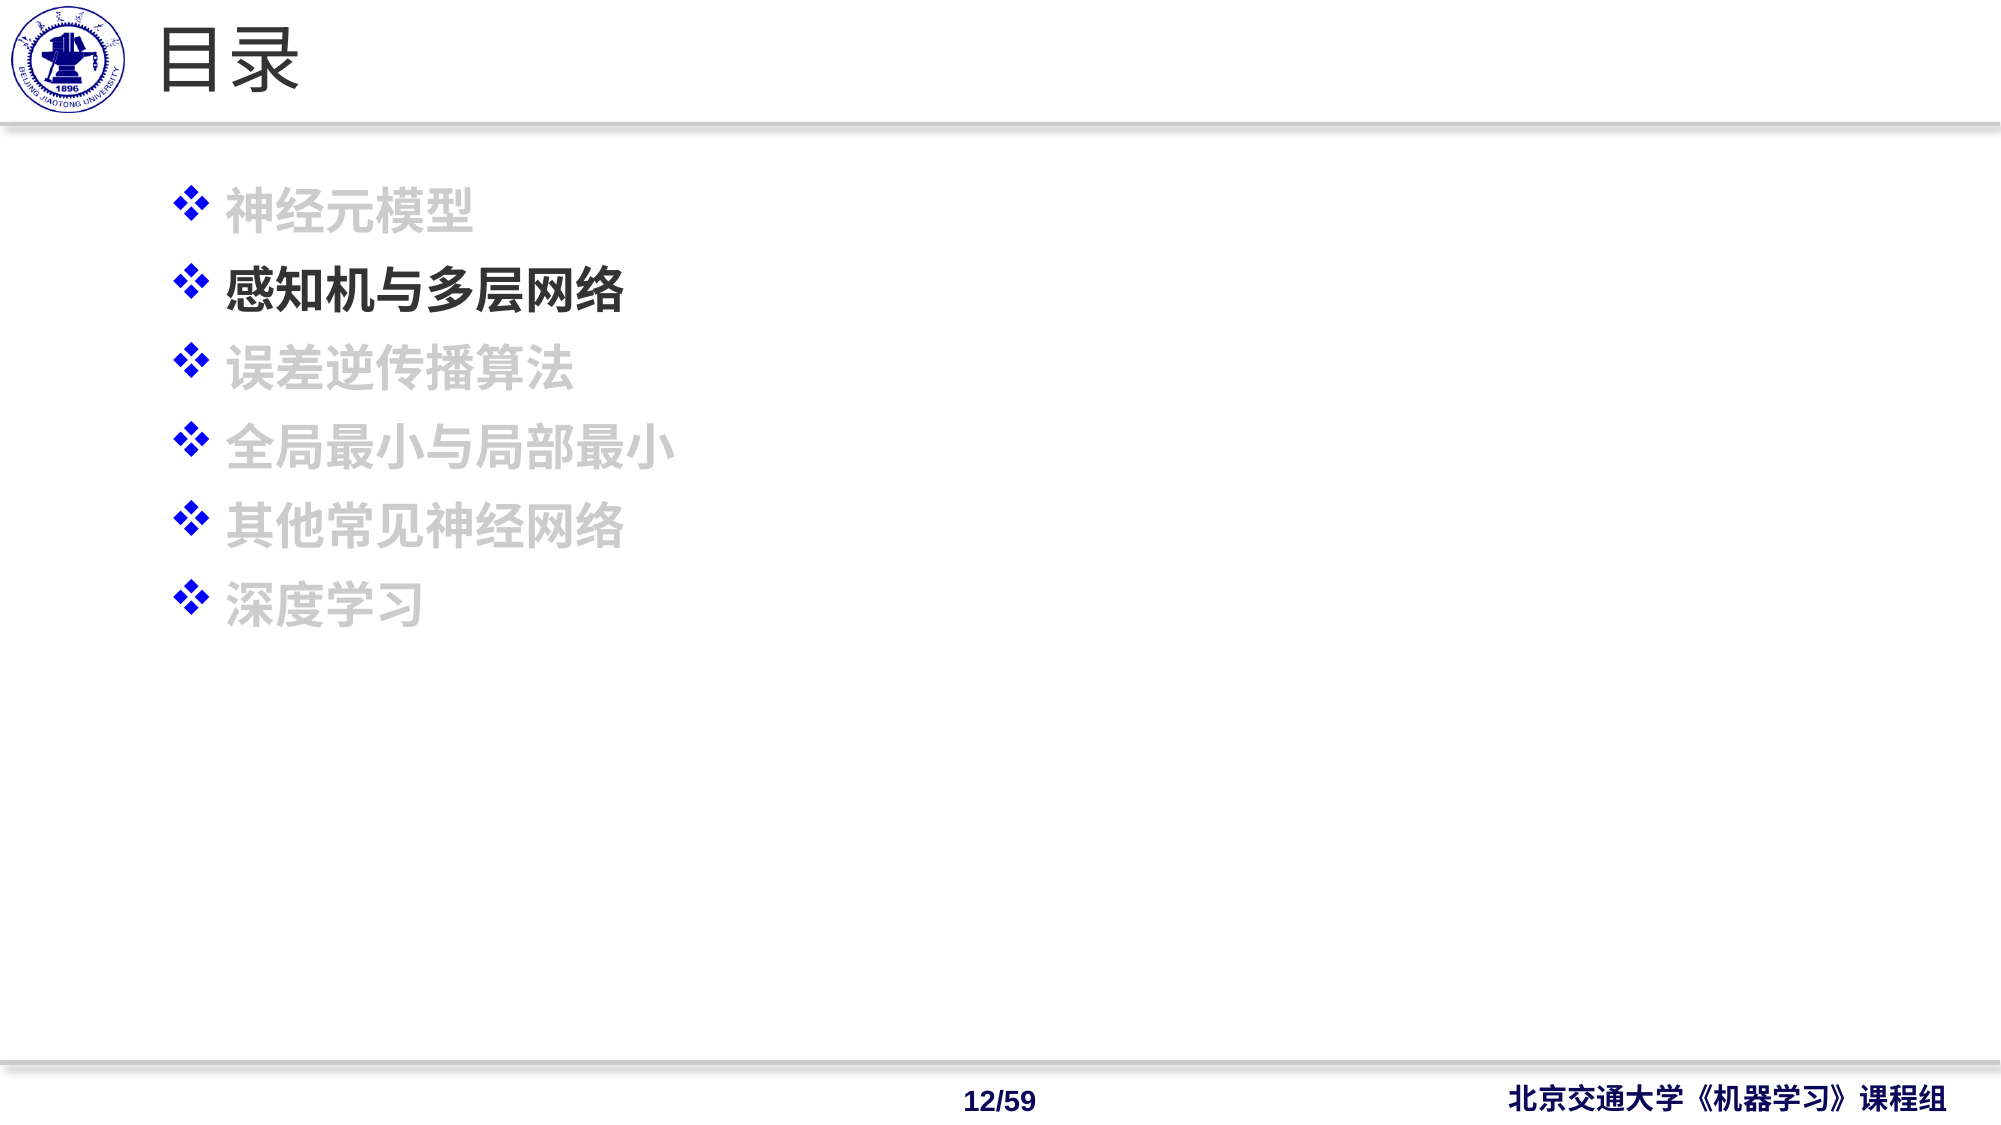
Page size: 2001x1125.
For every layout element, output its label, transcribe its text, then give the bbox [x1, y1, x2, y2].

list 神经元模型 感知机与多层网络 误差逆传播算法 全局最小与局部最小 其他常见神经网络 深度学习 [141, 171, 1567, 954]
picture [11, 6, 125, 113]
title 目录 [137, 24, 1413, 103]
